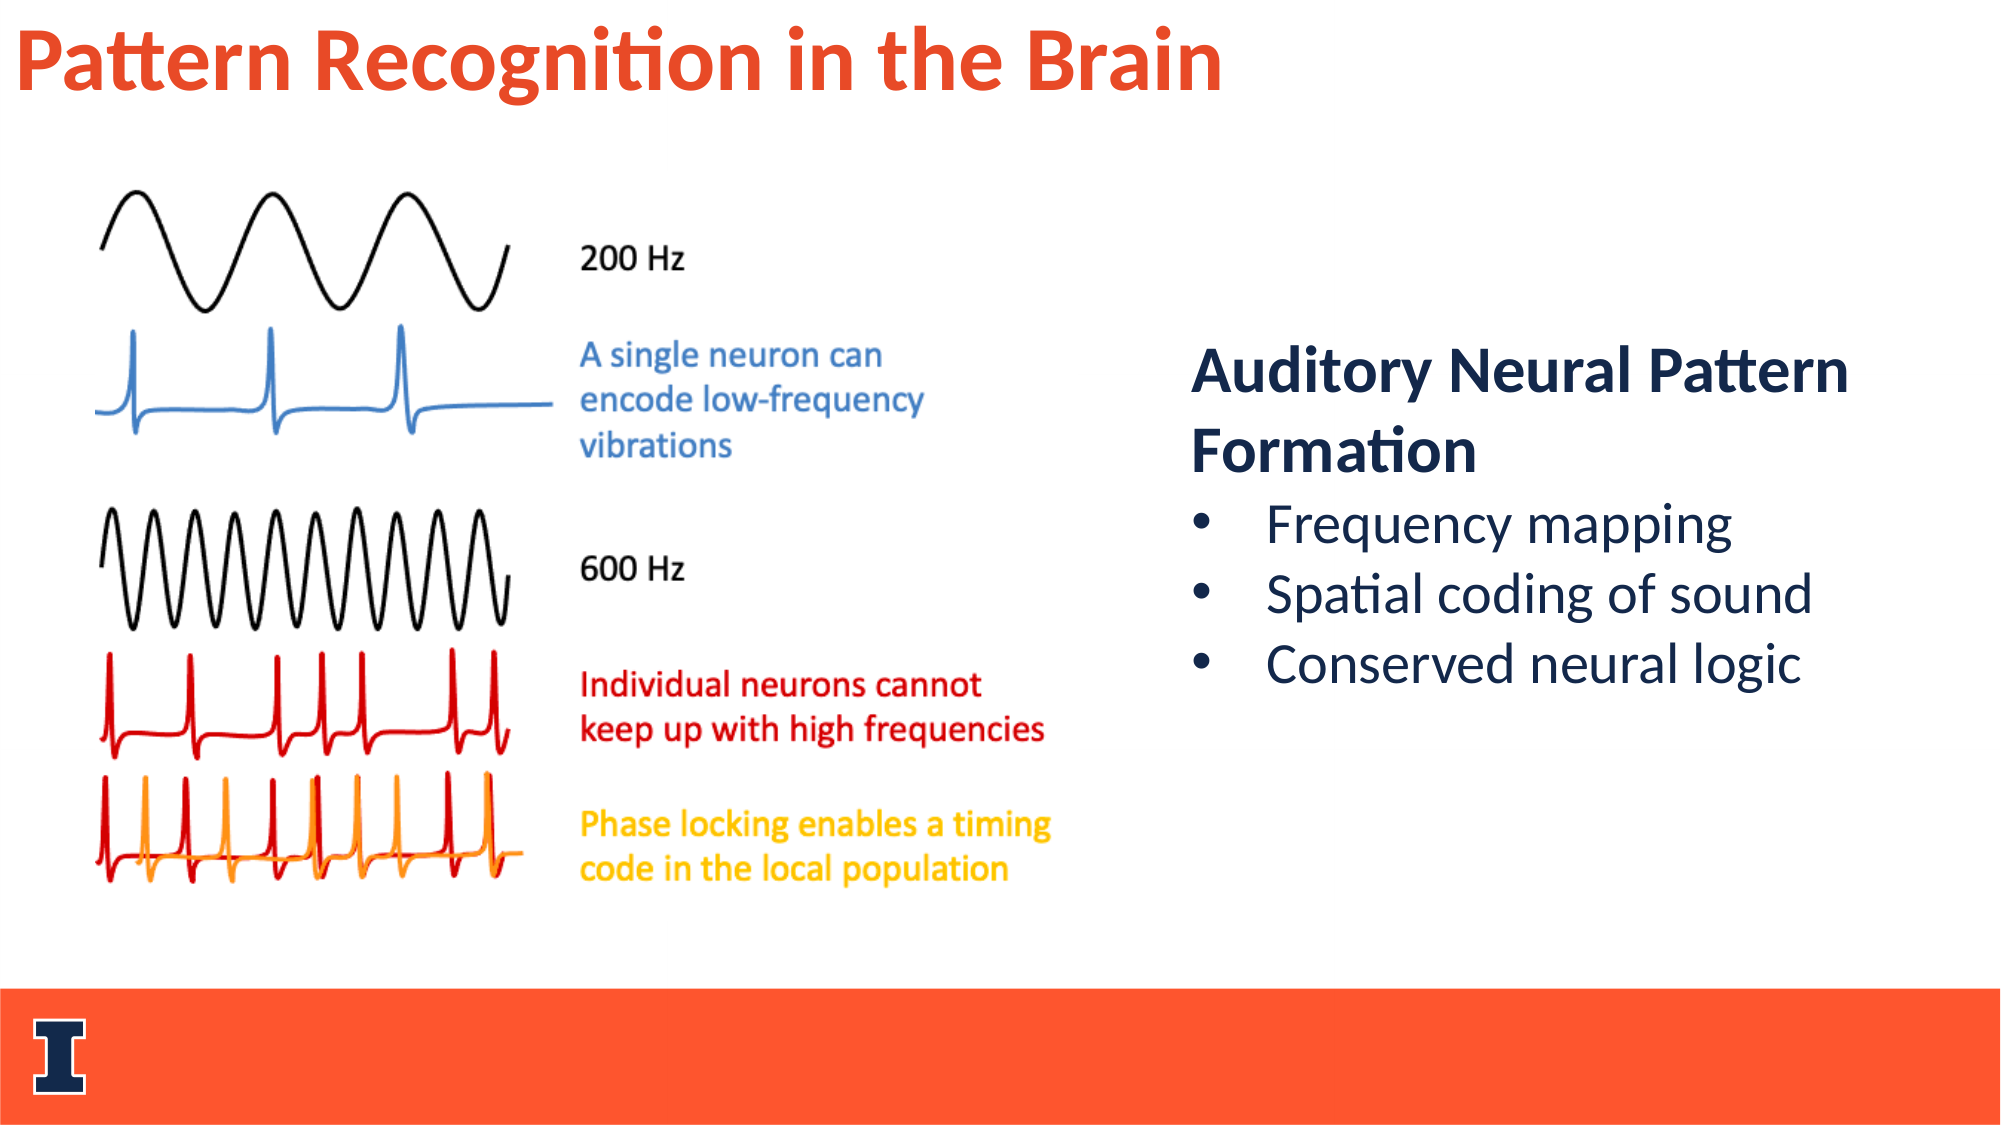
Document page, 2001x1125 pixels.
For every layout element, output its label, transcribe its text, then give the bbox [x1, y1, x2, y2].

text_box Auditory Neural Pattern Formation Frequency mapping Spatial coding of sound Conserved neural logic [1176, 318, 1952, 703]
text_box Pattern Recognition in the Brain [0, 0, 1884, 121]
picture [0, 0, 2001, 1125]
